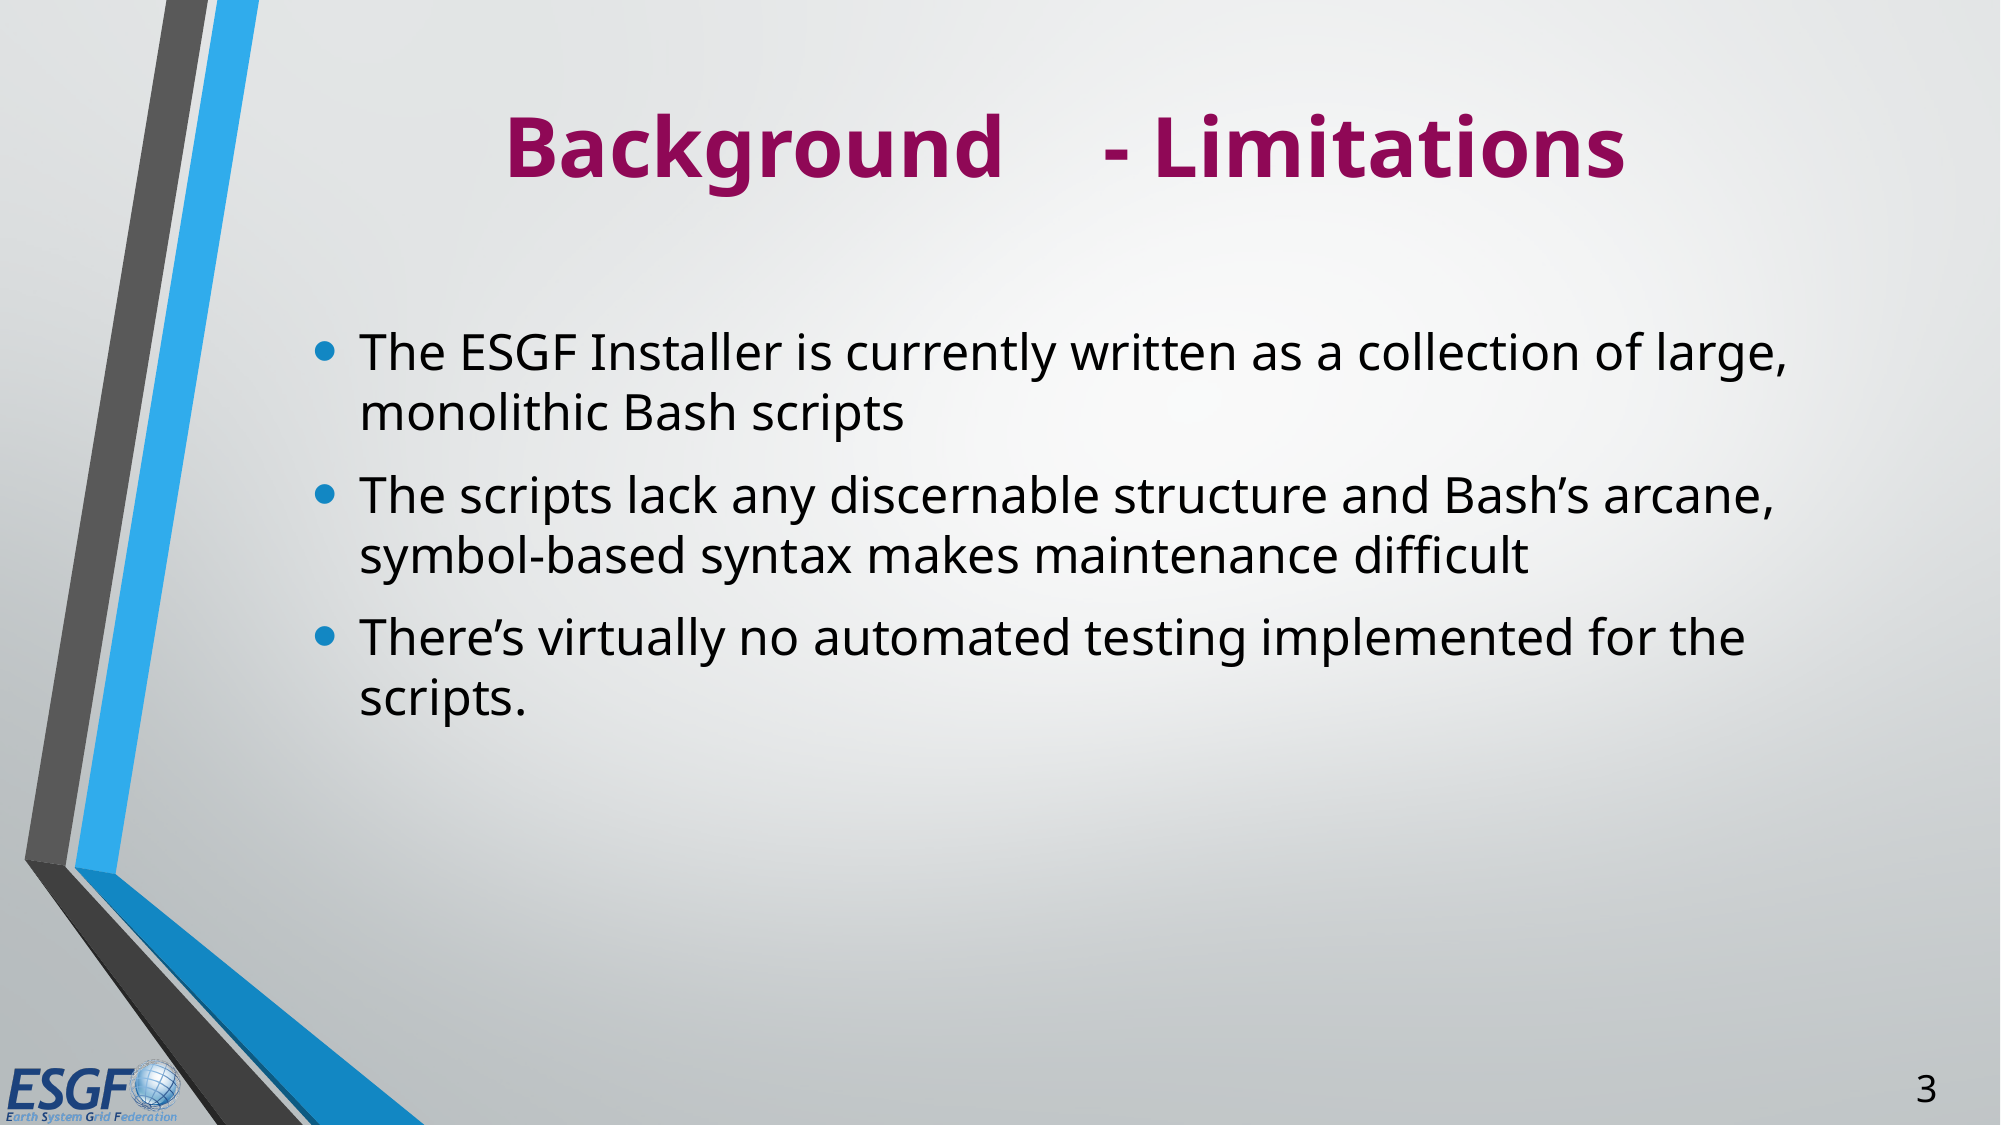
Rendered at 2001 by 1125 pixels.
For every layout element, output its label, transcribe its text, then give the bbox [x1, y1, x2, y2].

list The ESGF Installer is currently written as a collection of large, monolithic Bash scripts The scripts lack any discernable structure and Bash’s arcane, symbol-based syntax makes maintenance difficult There’s virtually no automated testing implemented for the scripts. [222, 308, 1867, 821]
picture [4, 1057, 181, 1125]
title Background - Limitations [243, 0, 1887, 288]
